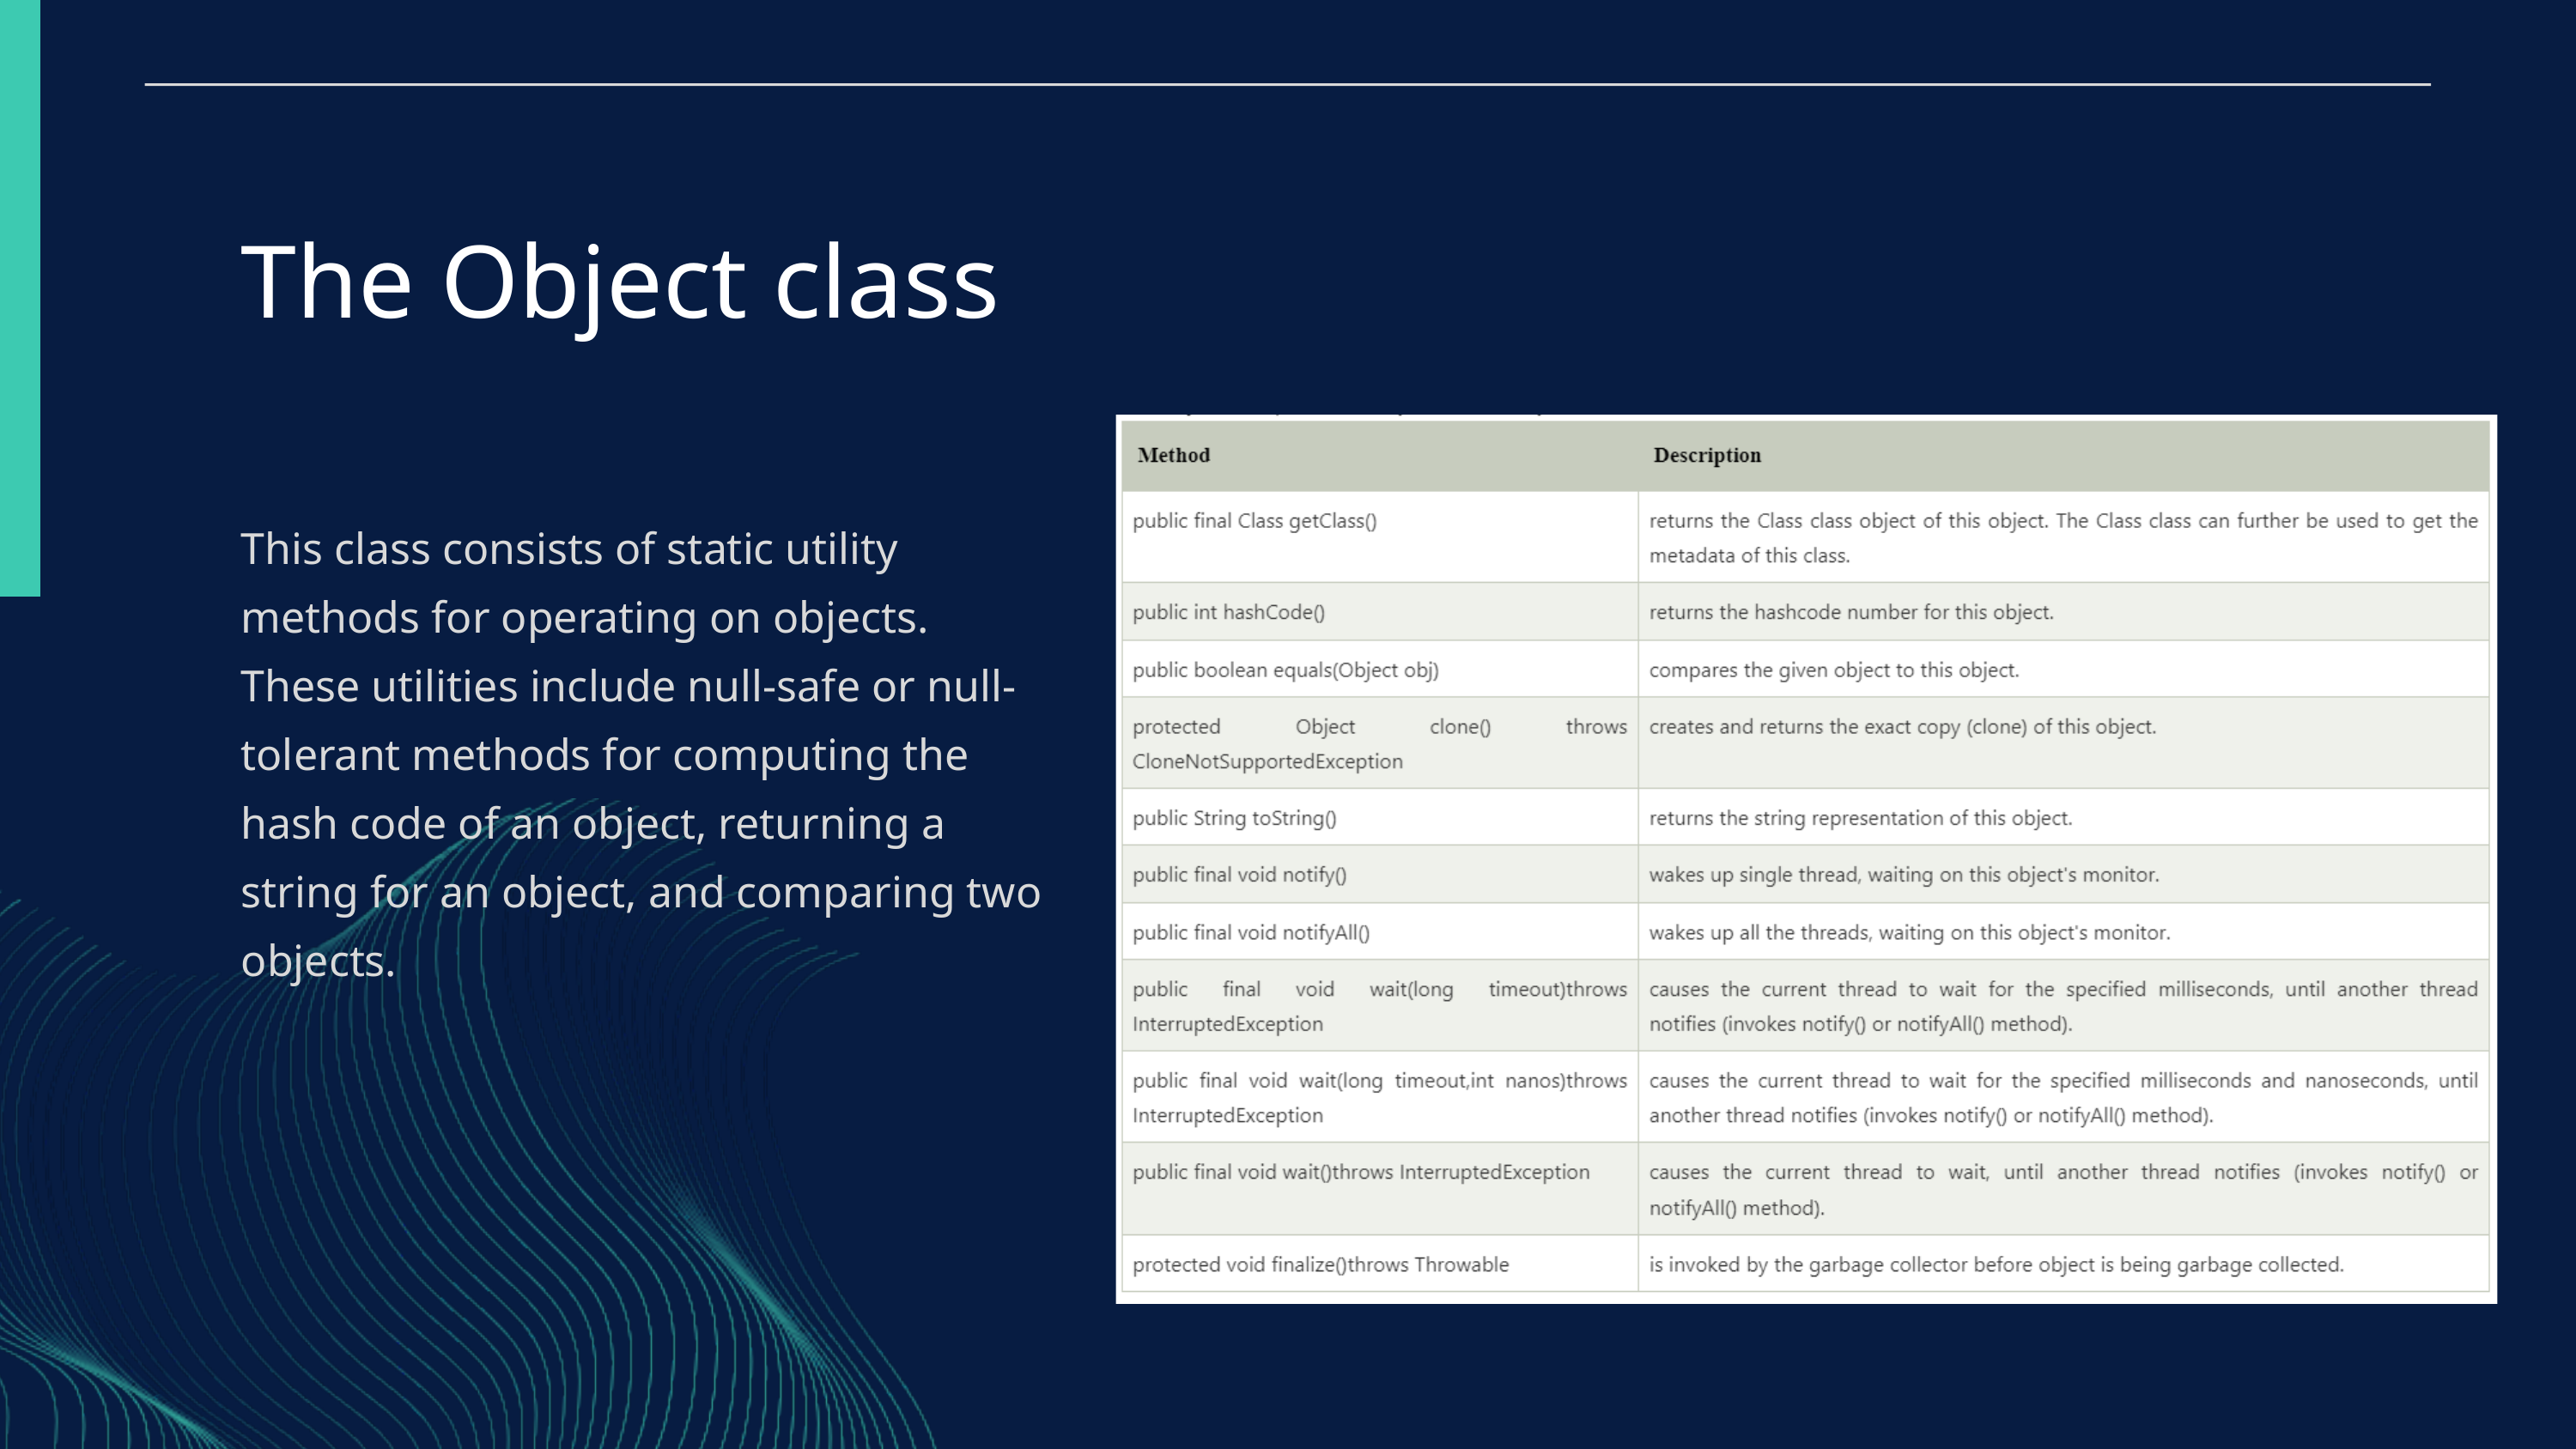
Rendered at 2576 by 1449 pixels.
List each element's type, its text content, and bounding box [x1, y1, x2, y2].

text_box [1115, 415, 2498, 1304]
text_box The Object class [240, 217, 1093, 338]
text_box [0, 798, 943, 1449]
text_box This class consists of static utility methods for operating on objects. These utilities include null-safe or null-tolerant methods for computing the hash code of an object, returning a string for an object, and comparing two objects. [240, 504, 1049, 1122]
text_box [0, 277, 319, 319]
